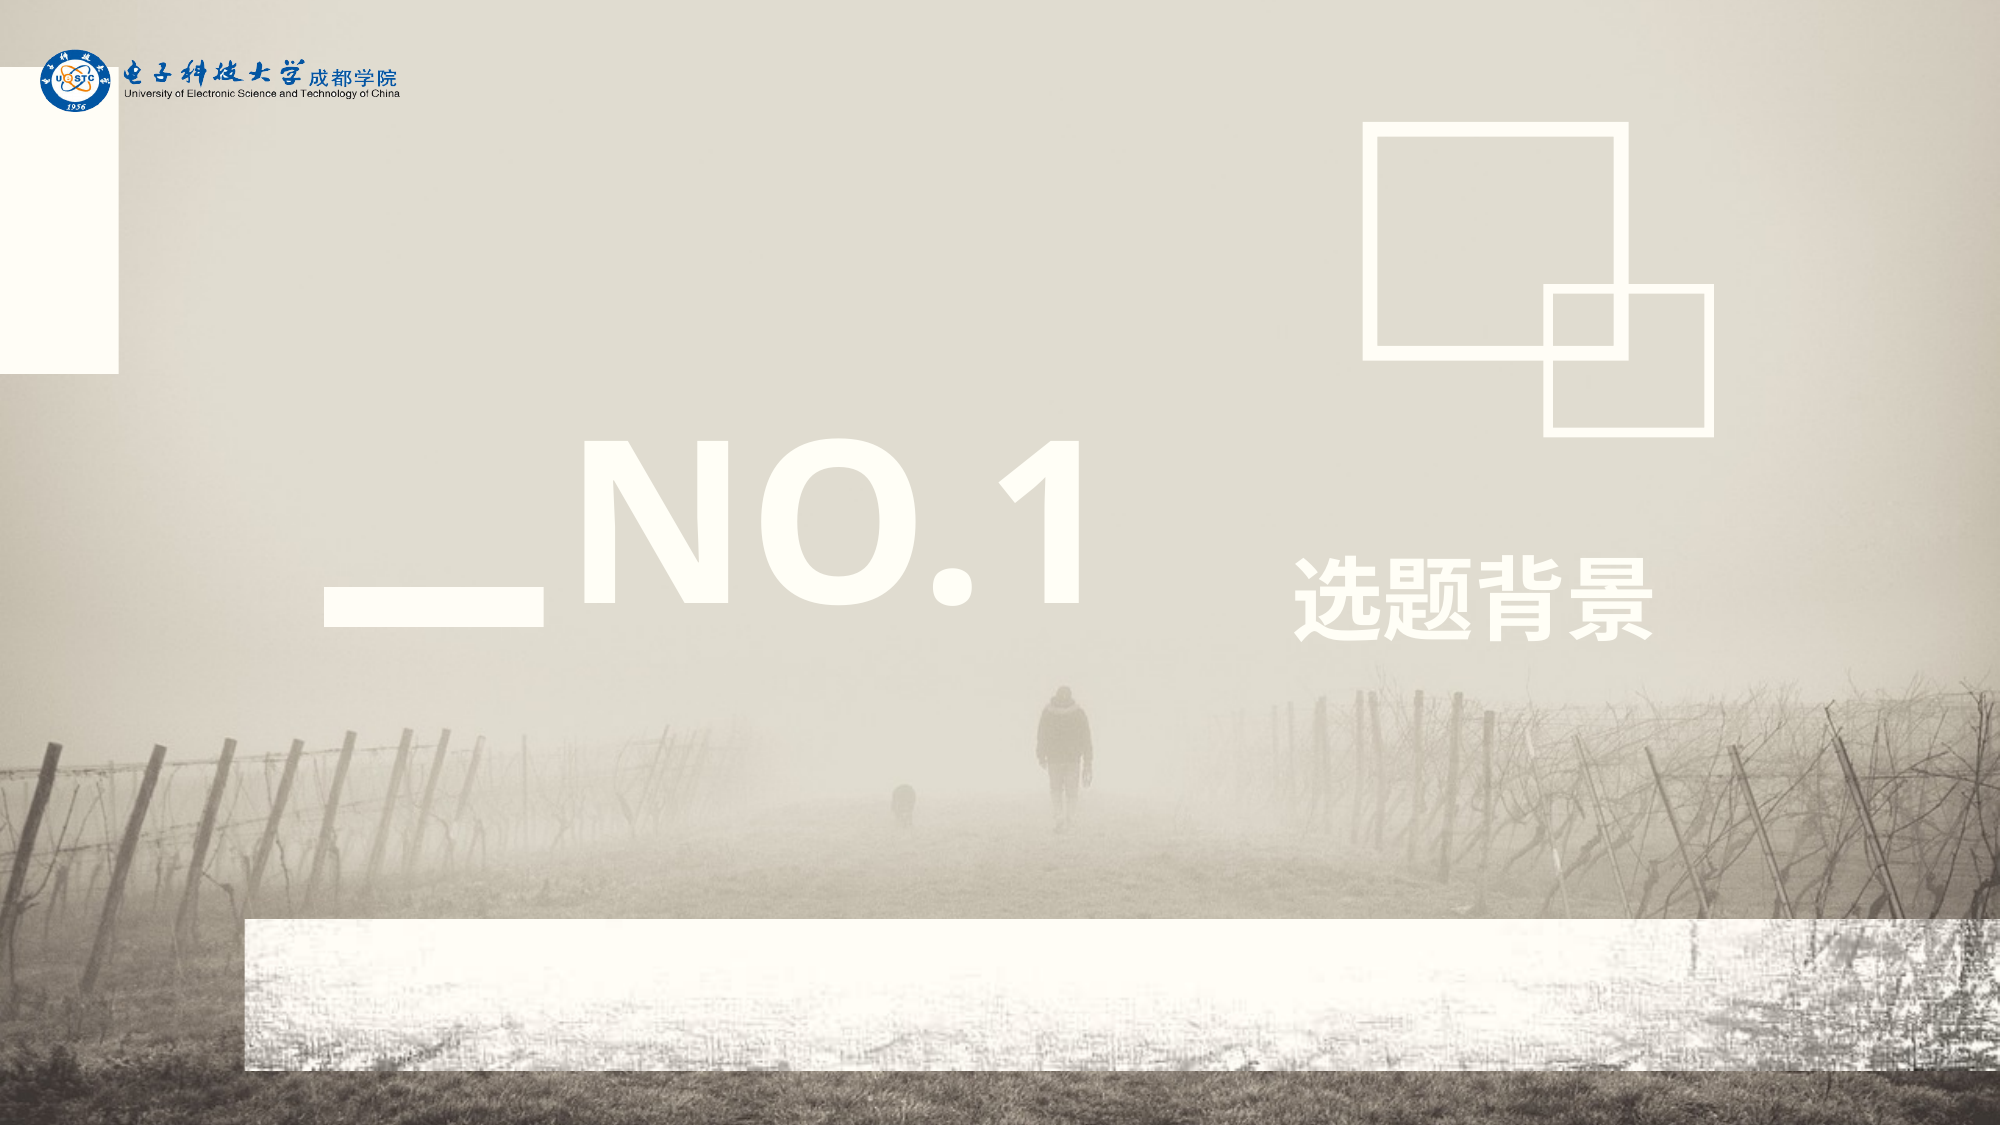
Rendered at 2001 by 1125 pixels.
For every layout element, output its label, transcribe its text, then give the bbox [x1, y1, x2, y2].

picture [0, 0, 2000, 1125]
list NO.1 [549, 373, 1354, 670]
text_box 选题背景 [1276, 501, 1803, 659]
